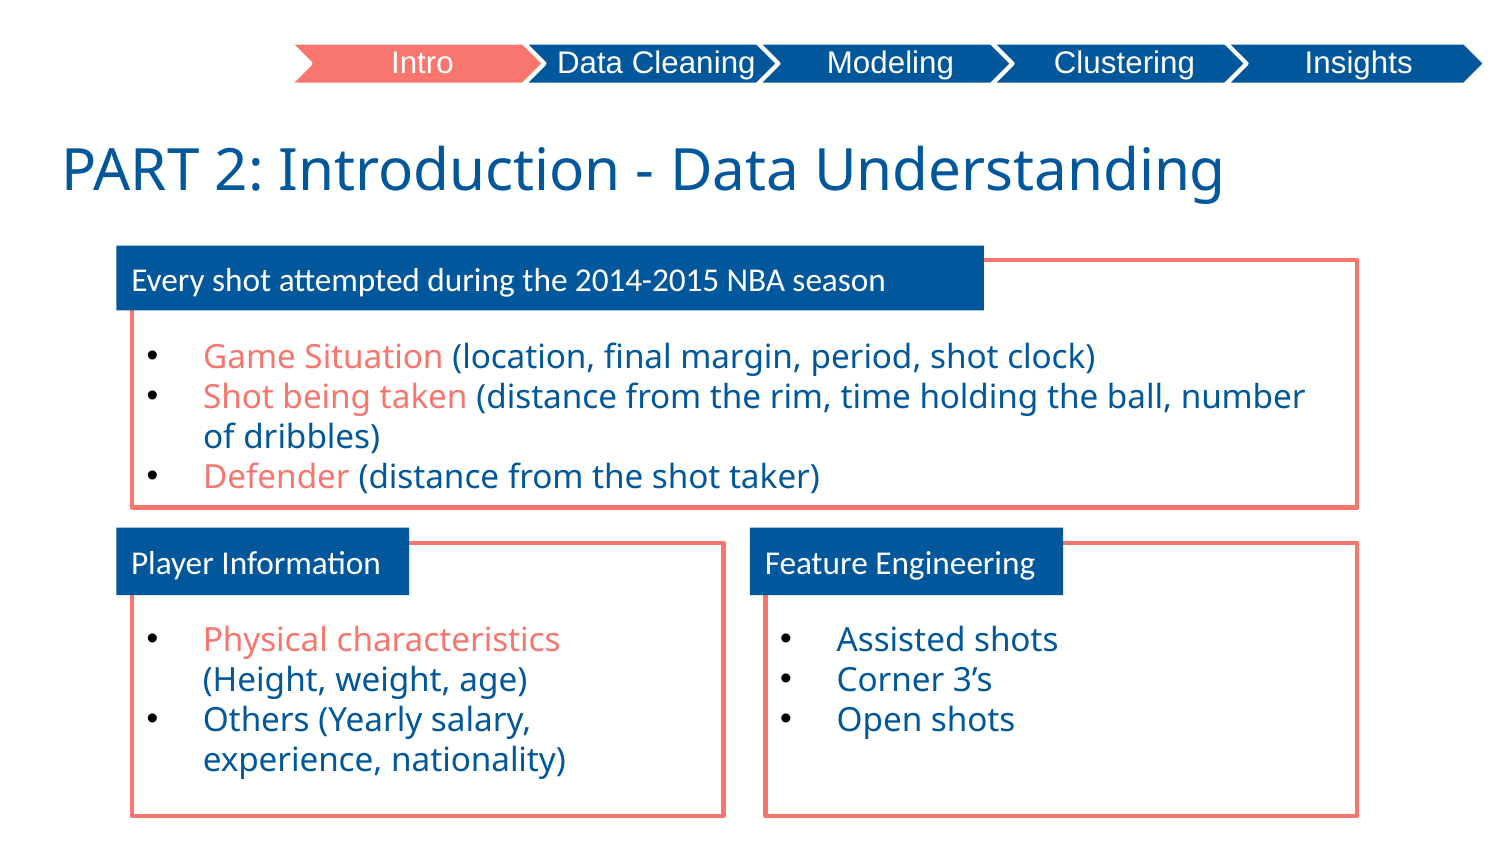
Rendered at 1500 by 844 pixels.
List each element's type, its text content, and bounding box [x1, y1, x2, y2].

text_box Physical characteristics (Height, weight, age) Others (Yearly salary, experience, nationality) [131, 570, 674, 786]
text_box Game Situation (location, final margin, period, shot clock) Shot being taken (distance from the rim, time holding the ball, number of dribbles) Defender (distance from the shot taker) [131, 327, 1358, 503]
text_box [130, 541, 726, 818]
text_box [763, 541, 1359, 818]
text_box Every shot attempted during the 2014-2015 NBA season [114, 244, 986, 312]
text_box Player Information [114, 525, 411, 597]
text_box Feature Engineering [748, 525, 1065, 597]
title PART 2: Introduction - Data Understanding [46, 116, 1500, 293]
text_box [130, 293, 1359, 510]
text_box Assisted shots Corner 3’s Open shots [765, 570, 1307, 746]
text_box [288, 42, 1487, 85]
